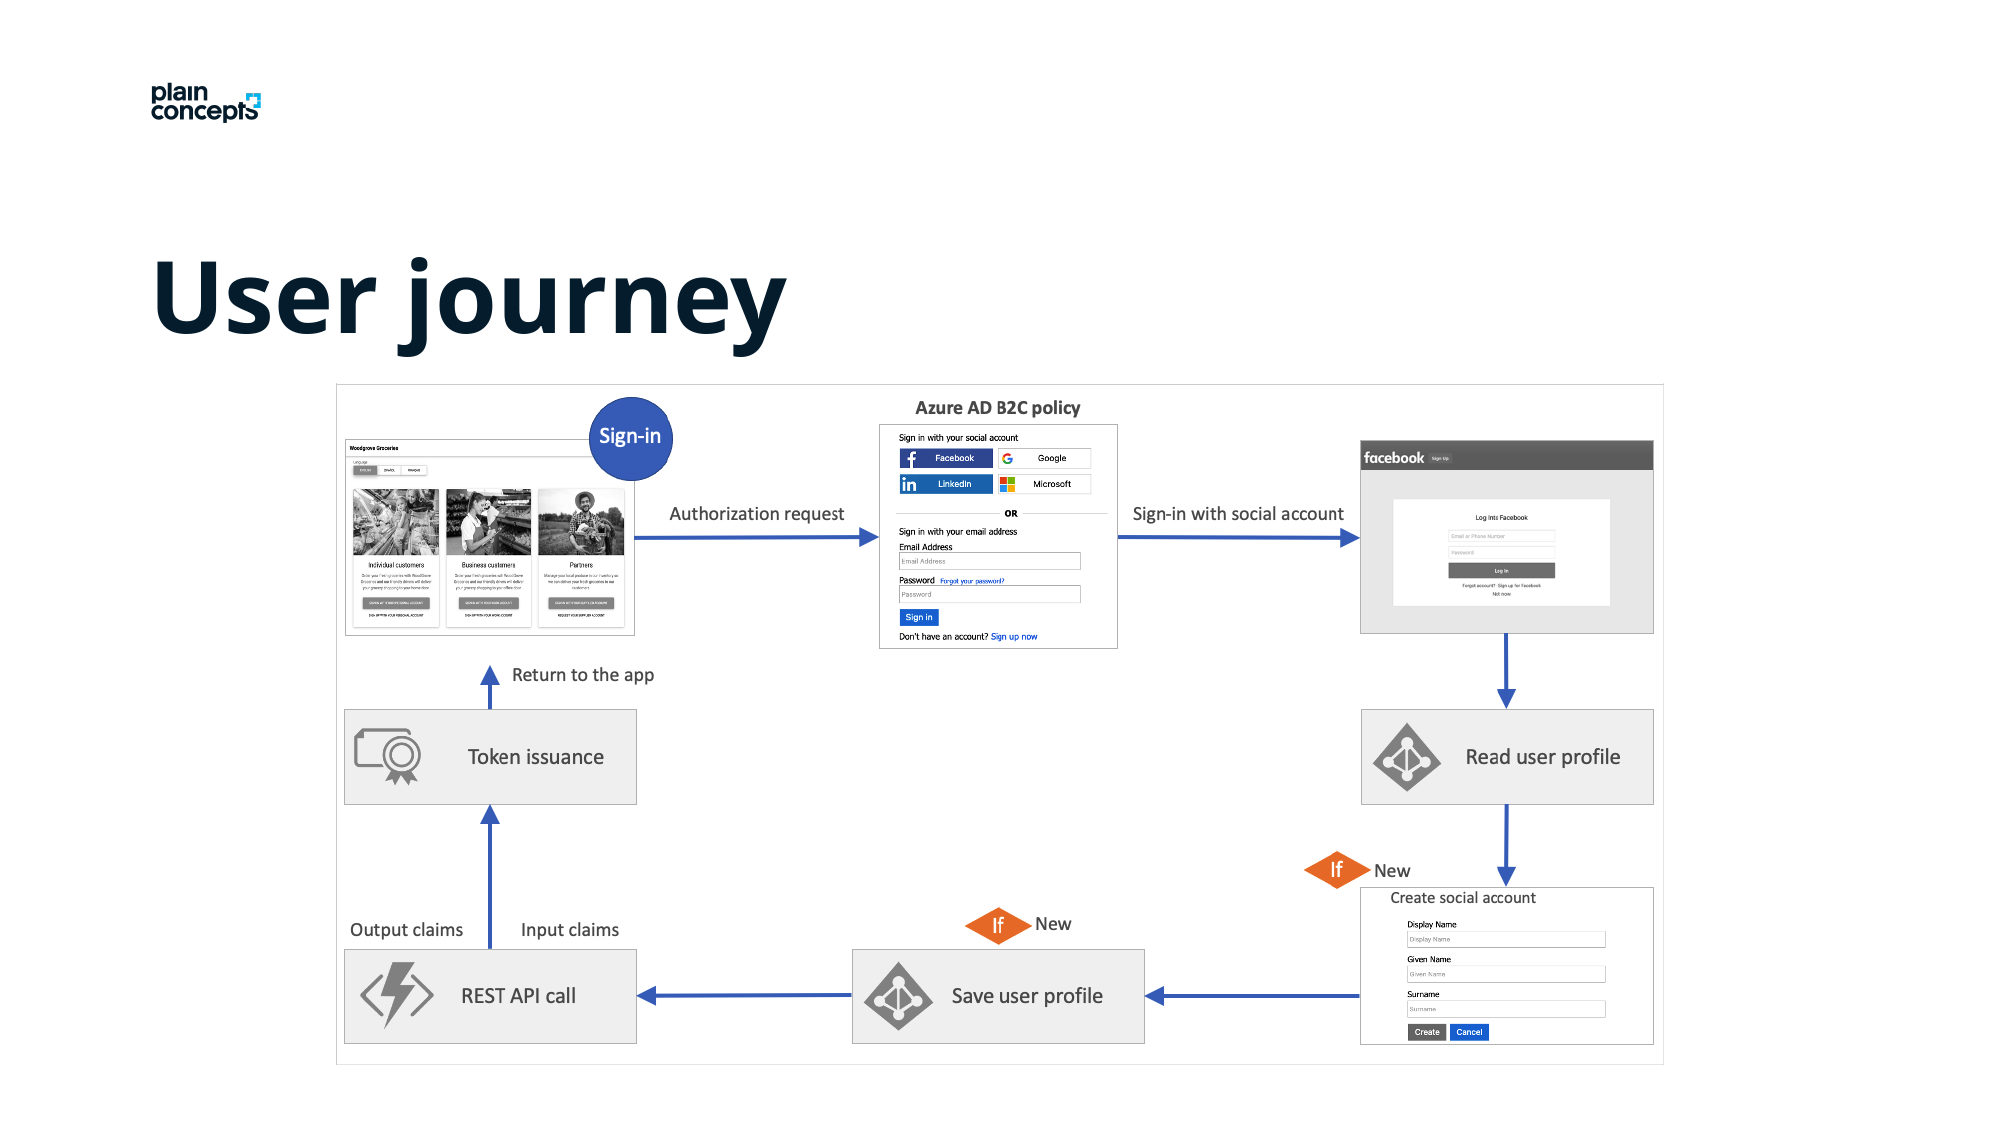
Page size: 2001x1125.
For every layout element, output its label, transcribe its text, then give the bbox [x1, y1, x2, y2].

picture [124, 58, 288, 147]
list User journey [149, 247, 1426, 354]
picture [335, 383, 1664, 1065]
